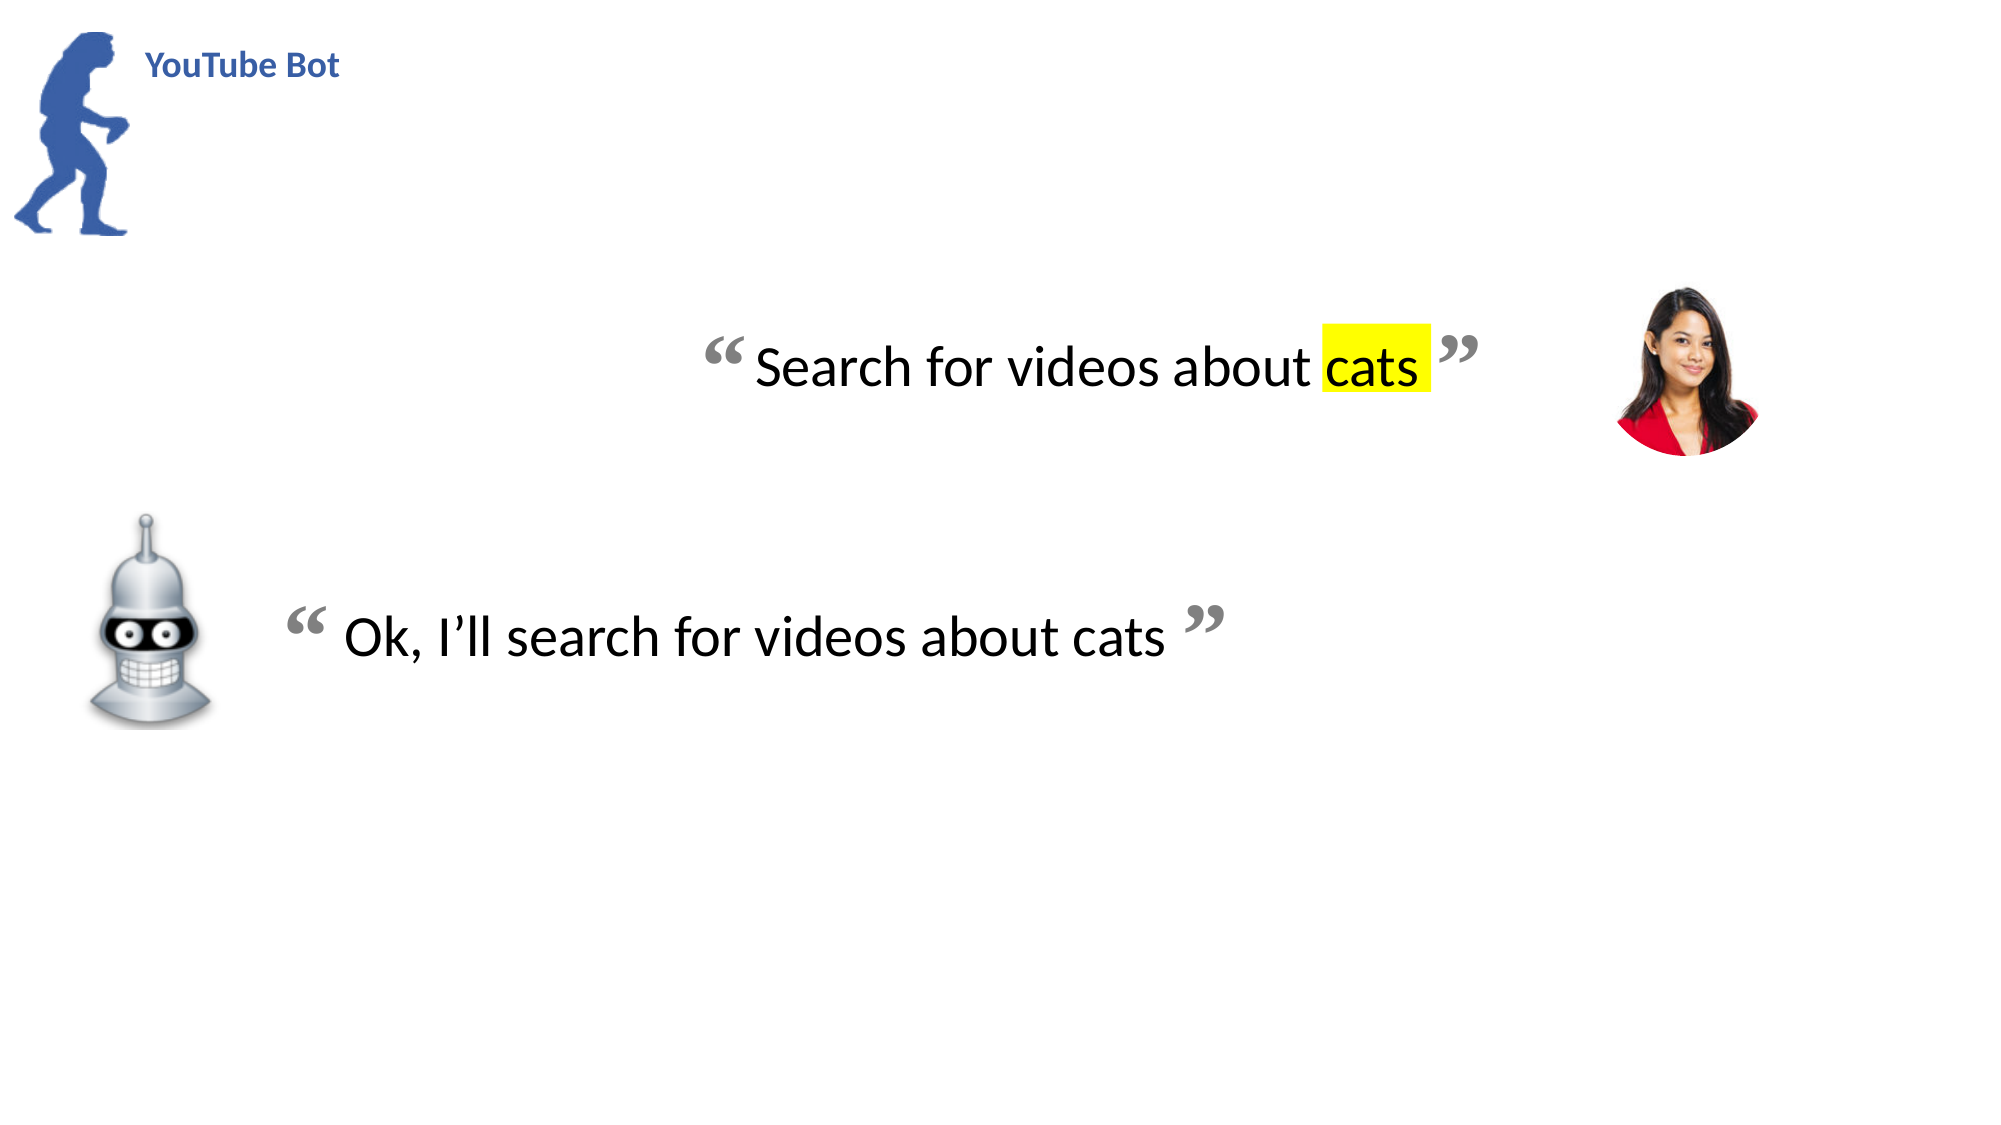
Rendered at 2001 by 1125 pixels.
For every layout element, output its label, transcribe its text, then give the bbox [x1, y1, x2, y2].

text_box Search for videos about cats [763, 320, 1421, 406]
text_box ” [1167, 567, 1244, 692]
text_box “ [268, 568, 345, 694]
text_box Ok, I’ll search for videos about cats [345, 590, 1167, 676]
text_box YouTube Bot [130, 32, 356, 93]
picture [1596, 267, 1775, 456]
text_box ” [1421, 296, 1498, 422]
picture [14, 32, 130, 236]
picture [50, 511, 268, 730]
text_box “ [686, 298, 763, 424]
